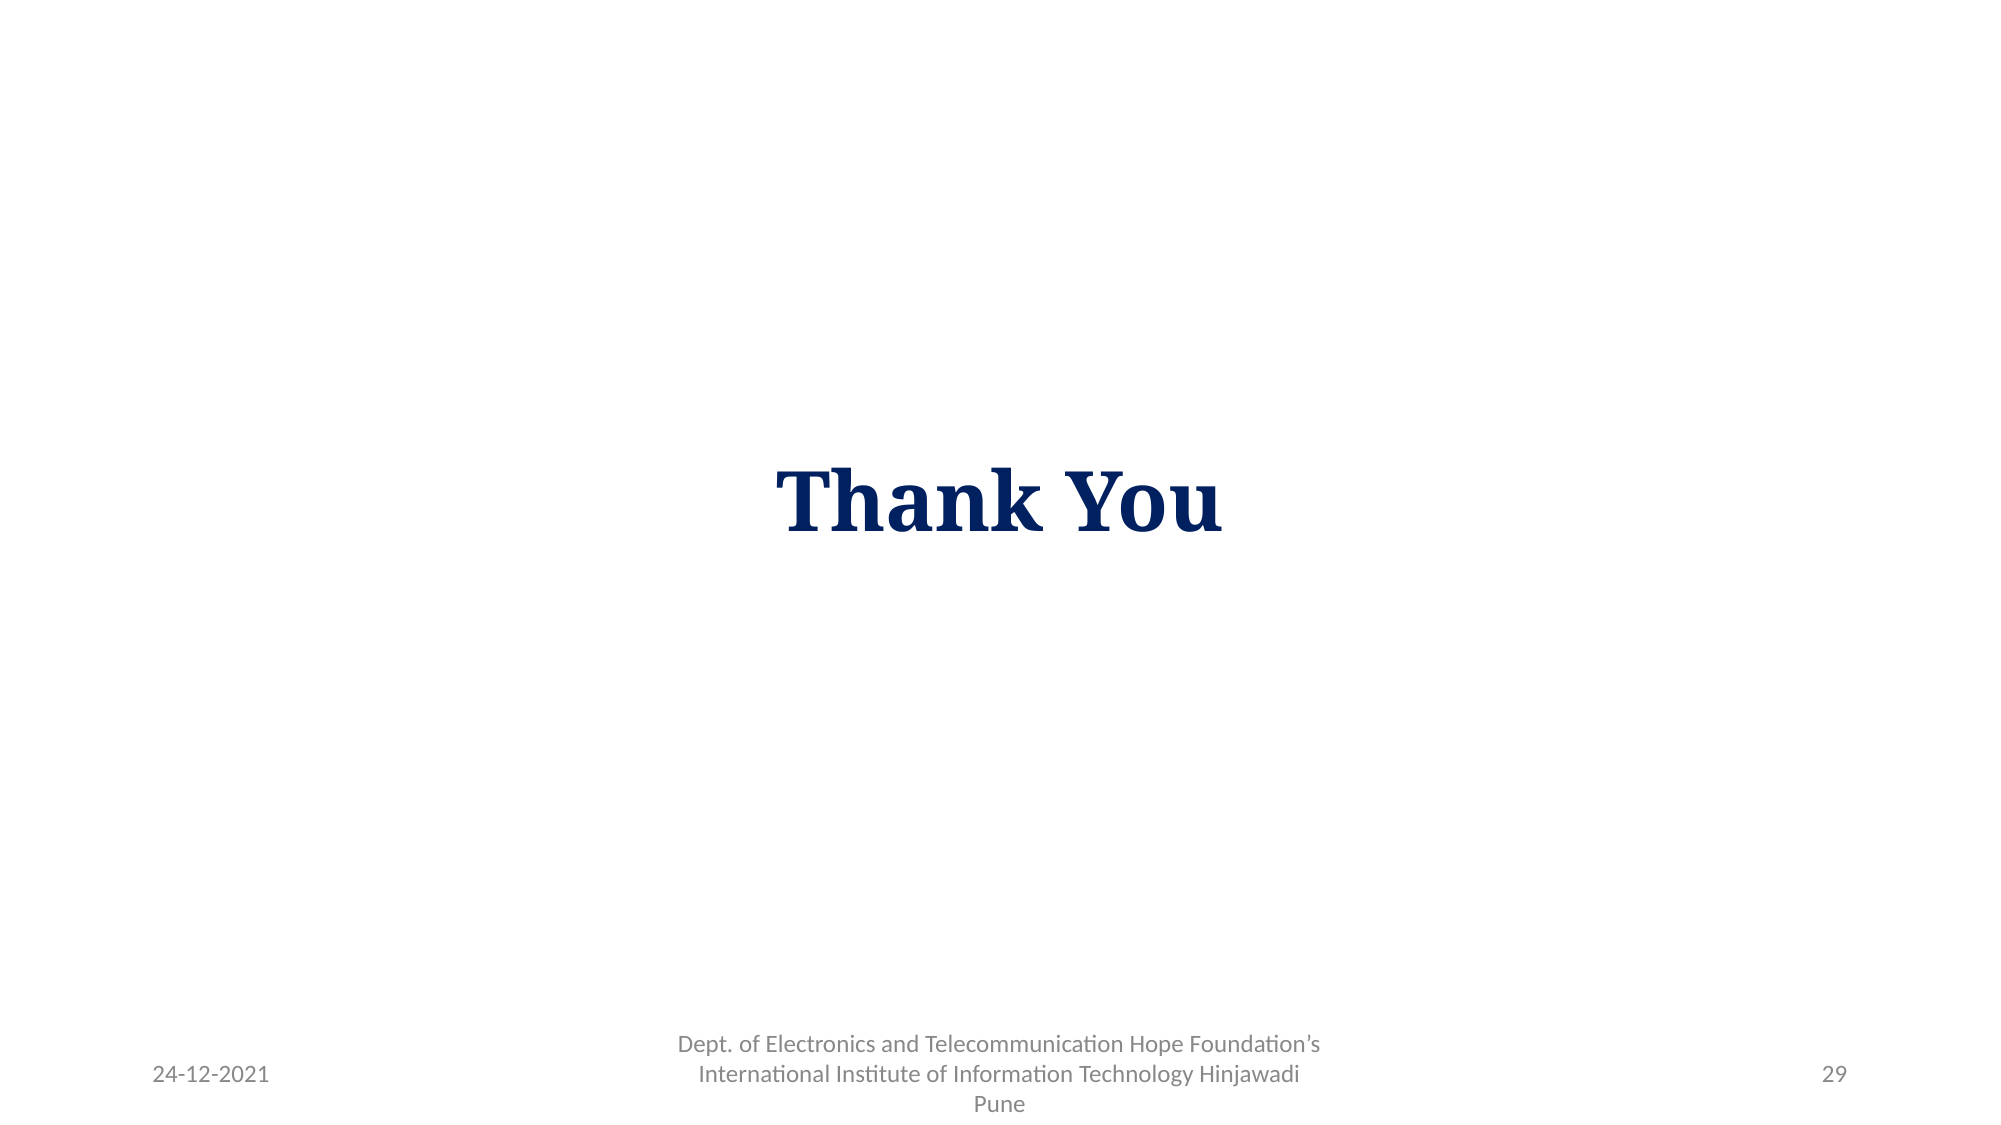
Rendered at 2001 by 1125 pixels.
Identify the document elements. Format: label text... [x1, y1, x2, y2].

footer Dept. of Electronics and Telecommunication Hope Foundation’s International Institute of Information Technology Hinjawadi Pune [662, 1042, 1338, 1103]
title Thank You [137, 395, 1863, 613]
slide_number 29 [1412, 1042, 1863, 1103]
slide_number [137, 1042, 588, 1103]
